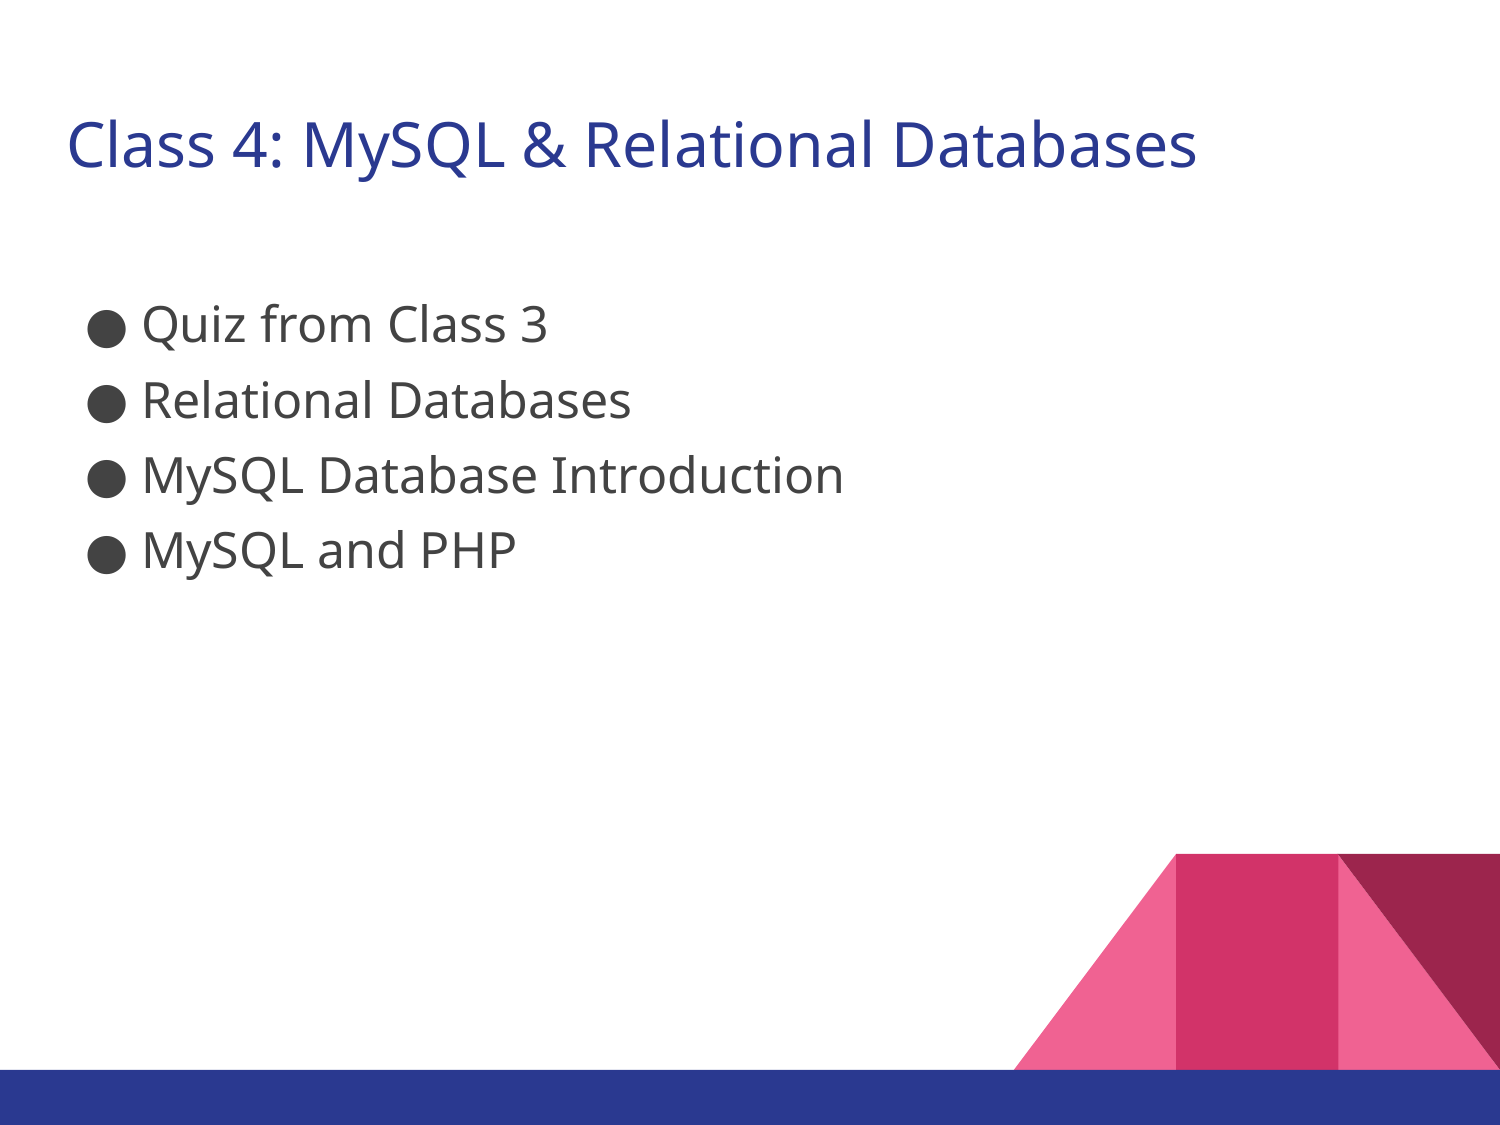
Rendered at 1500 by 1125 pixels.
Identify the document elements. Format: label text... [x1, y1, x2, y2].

title Class 4: MySQL & Relational Databases [51, 89, 1449, 223]
list Quiz from Class 3 Relational Databases MySQL Database Introduction MySQL and PHP [51, 268, 1449, 1000]
